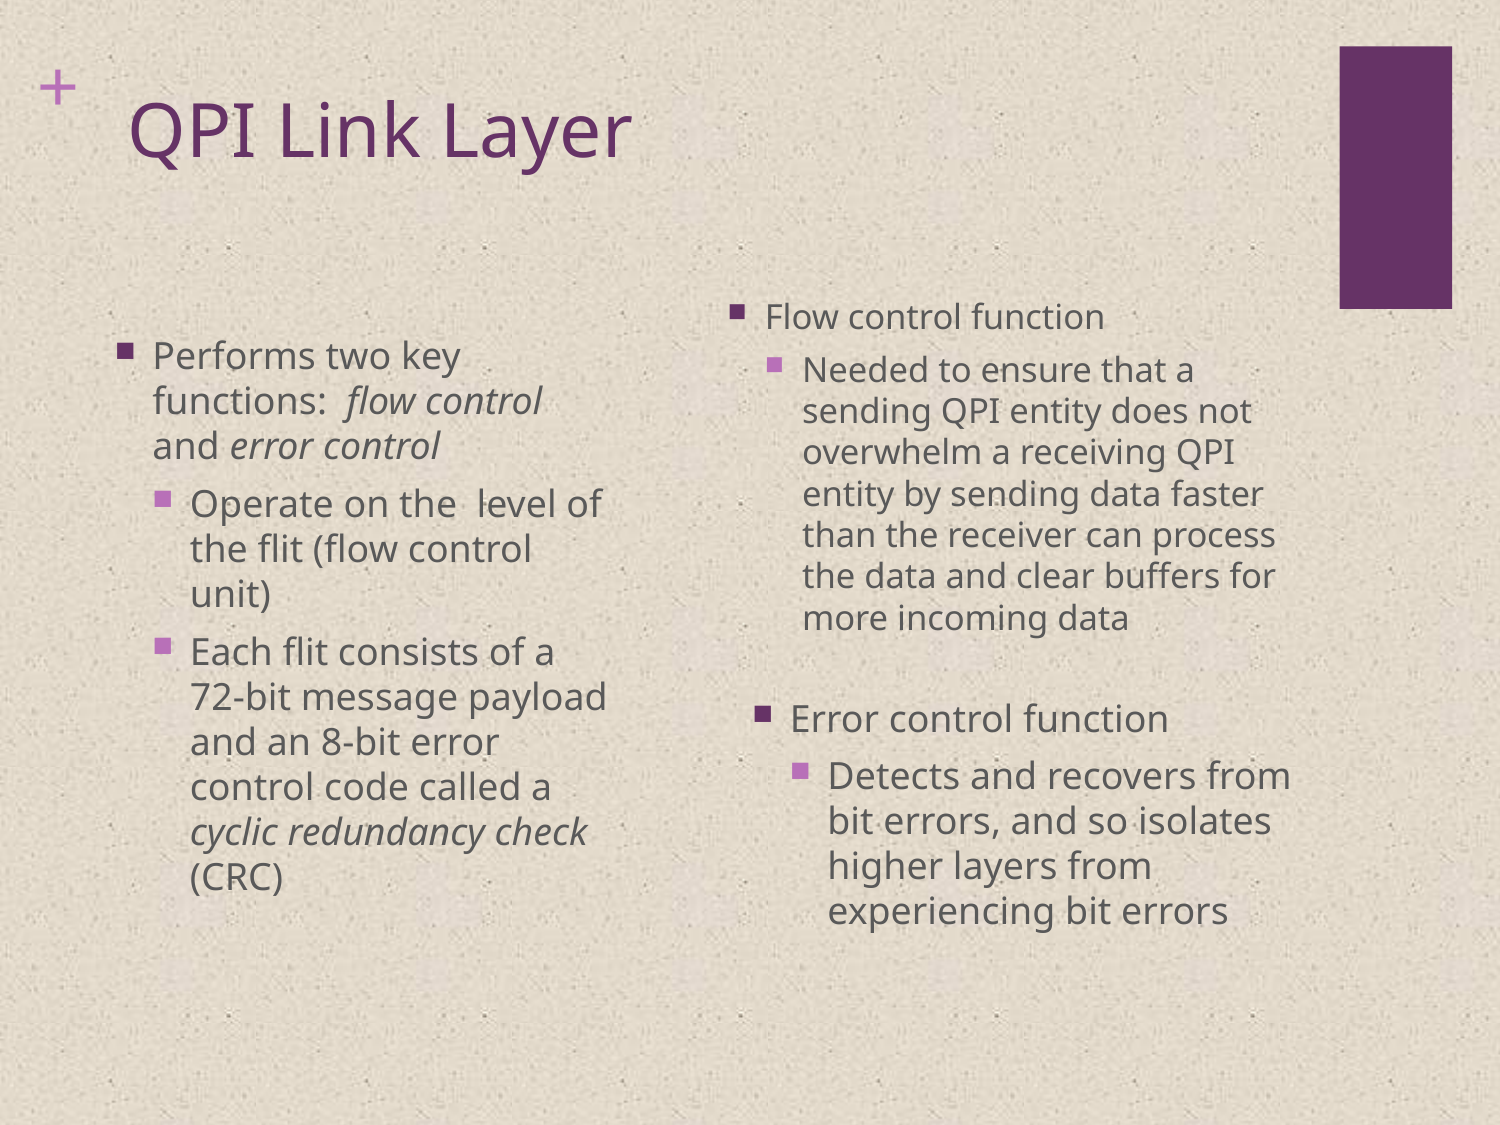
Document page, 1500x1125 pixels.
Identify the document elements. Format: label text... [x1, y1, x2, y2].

list Performs two key functions: flow control and error control Operate on the level of the flit (flow control unit) Each flit consists of a 72-bit message payload and an 8-bit error control code called a cyclic redundancy check (CRC) [99, 324, 625, 1013]
list Flow control function Needed to ensure that a sending QPI entity does not overwhelm a receiving QPI entity by sending data faster than the receiver can process the data and clear buffers for more incoming data [712, 287, 1313, 650]
title QPI Link Layer [112, 75, 1377, 259]
picture [0, 0, 1500, 1125]
list Error control function Detects and recovers from bit errors, and so isolates higher layers from experiencing bit errors [737, 687, 1338, 1010]
